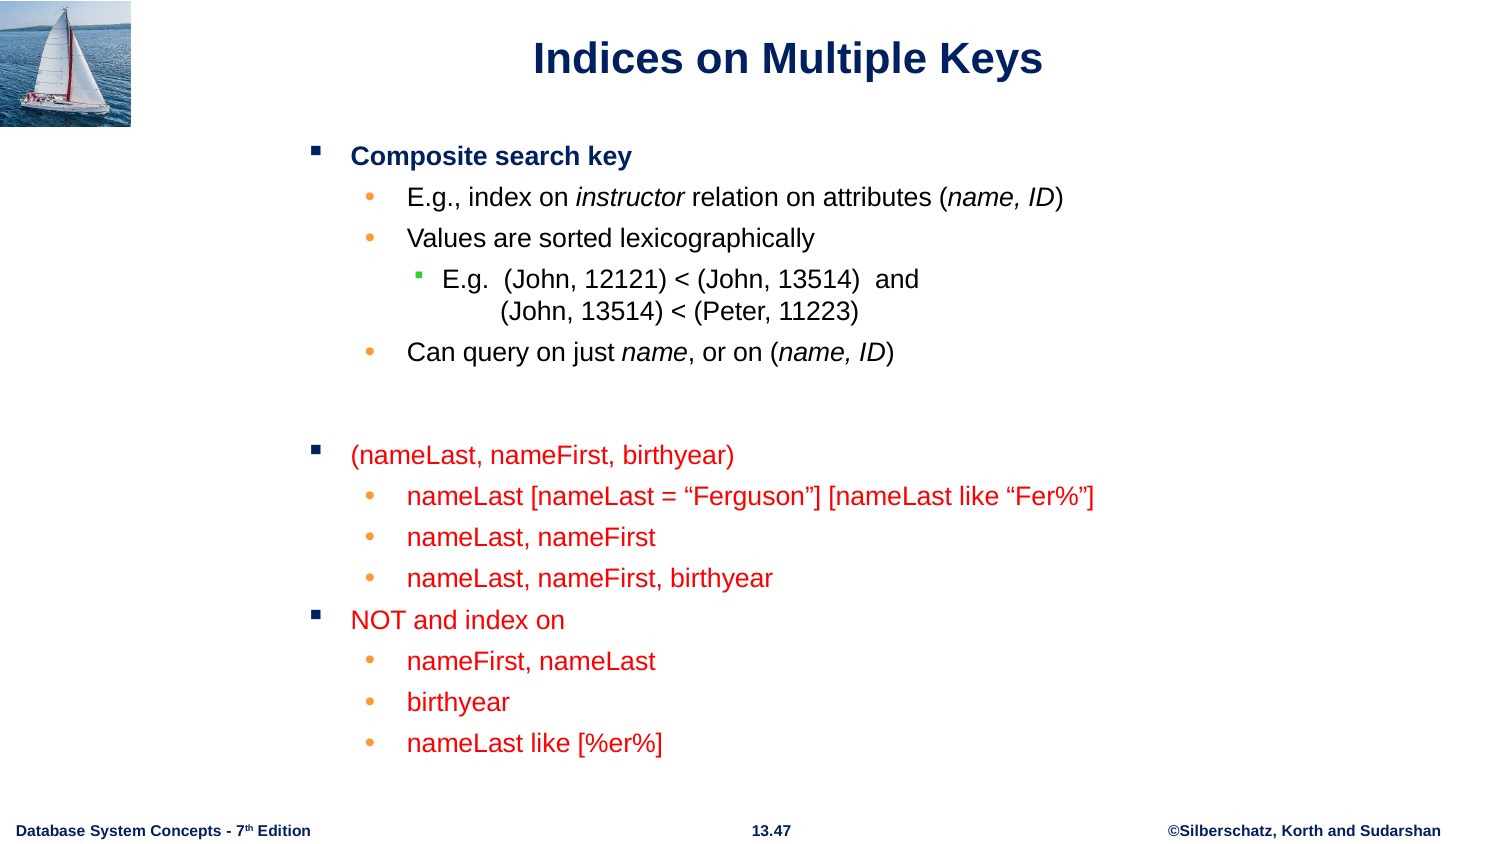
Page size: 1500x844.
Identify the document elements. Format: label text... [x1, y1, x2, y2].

list Composite search key E.g., index on instructor relation on attributes (name, ID) Values are sorted lexicographically E.g. (John, 12121) < (John, 13514) and (John, 13514) < (Peter, 11223) Can query on just name, or on (name, ID) (nameLast, nameFirst, birthyear) nameLast [nameLast = “Ferguson”] [nameLast like “Fer%”] nameLast, nameFirst nameLast, nameFirst, birthyear NOT and index on nameFirst, nameLast birthyear nameLast like [%er%] [293, 131, 1236, 779]
title Indices on Multiple Keys [125, 14, 1452, 90]
picture [0, 1, 131, 127]
